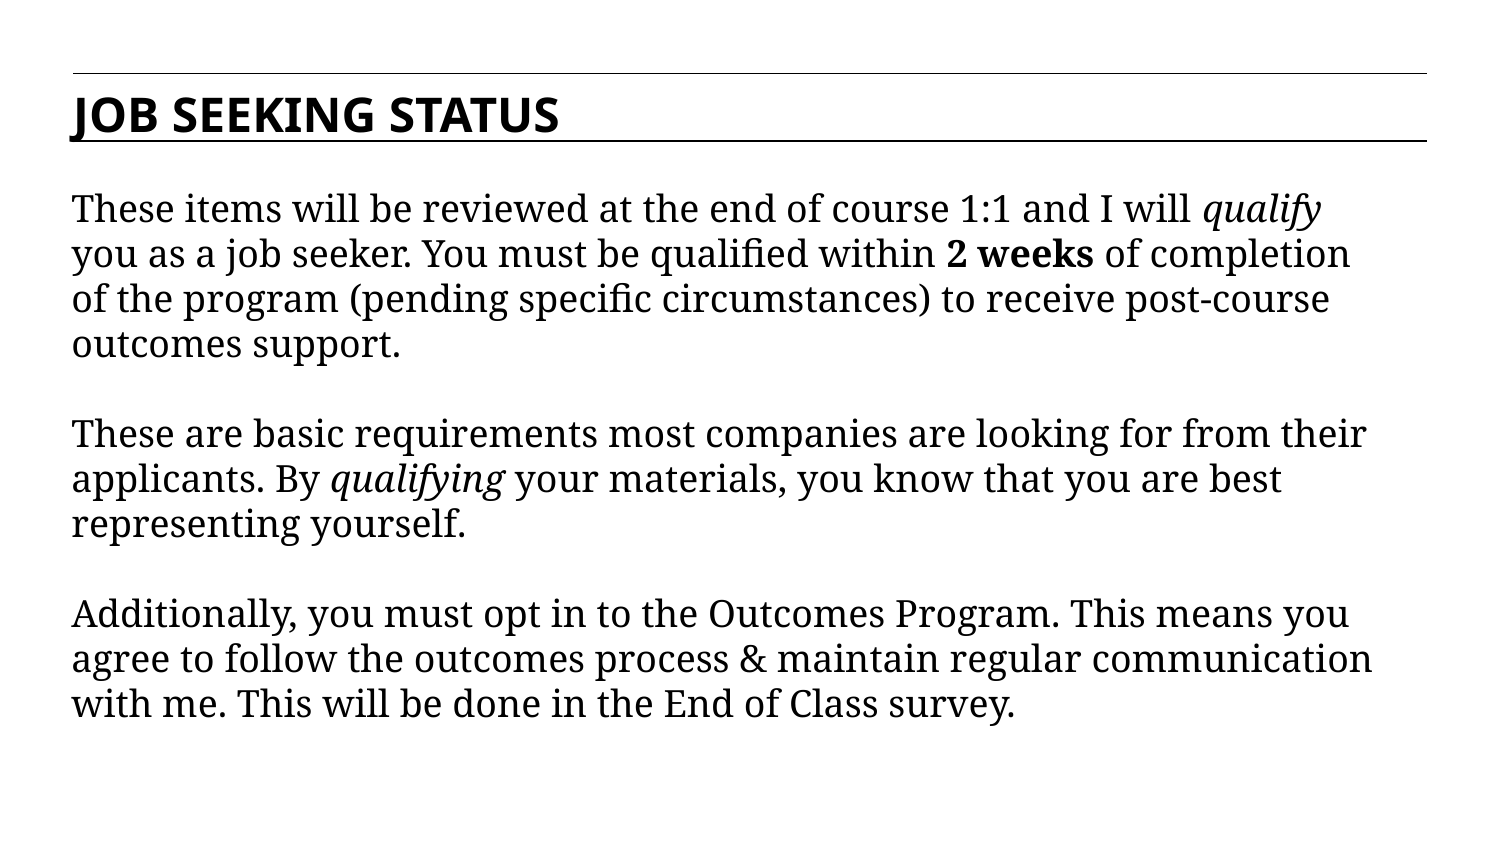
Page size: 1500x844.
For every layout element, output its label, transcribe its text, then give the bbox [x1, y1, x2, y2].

text_box JOB SEEKING STATUS [73, 85, 964, 135]
text_box These items will be reviewed at the end of course 1:1 and I will qualify you as a job seeker. You must be qualified within 2 weeks of completion of the program (pending specific circumstances) to receive post-course outcomes support. These are basic requirements most companies are looking for from their applicants. By qualifying your materials, you know that you are best representing yourself. Additionally, you must opt in to the Outcomes Program. This means you agree to follow the outcomes process & maintain regular communication with me. This will be done in the End of Class survey. [56, 169, 1397, 323]
